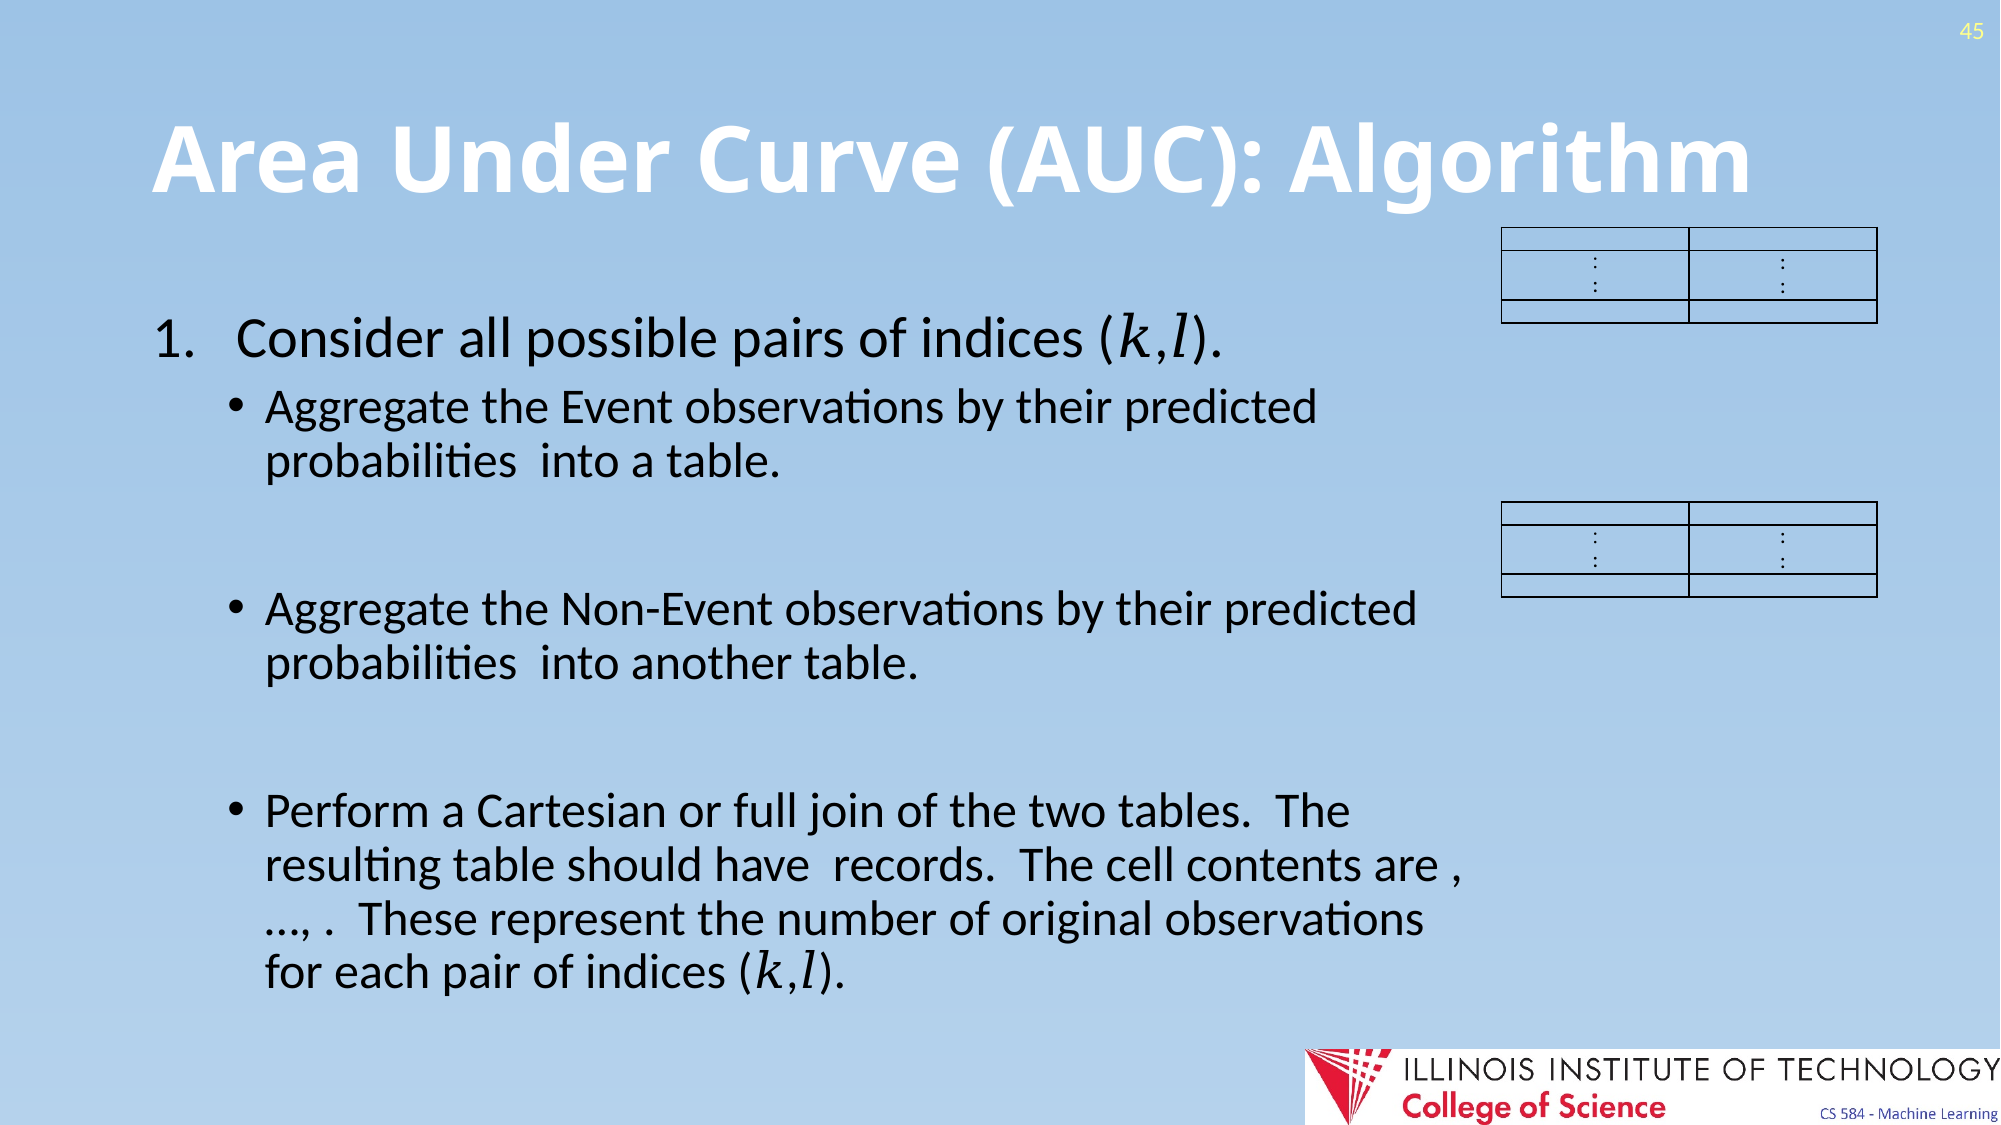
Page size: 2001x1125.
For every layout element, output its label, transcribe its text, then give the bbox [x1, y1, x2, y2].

title Area Under Curve (AUC): Algorithm [137, 54, 1863, 272]
slide_number 45 [1550, 0, 2000, 60]
picture [1305, 1049, 2000, 1125]
